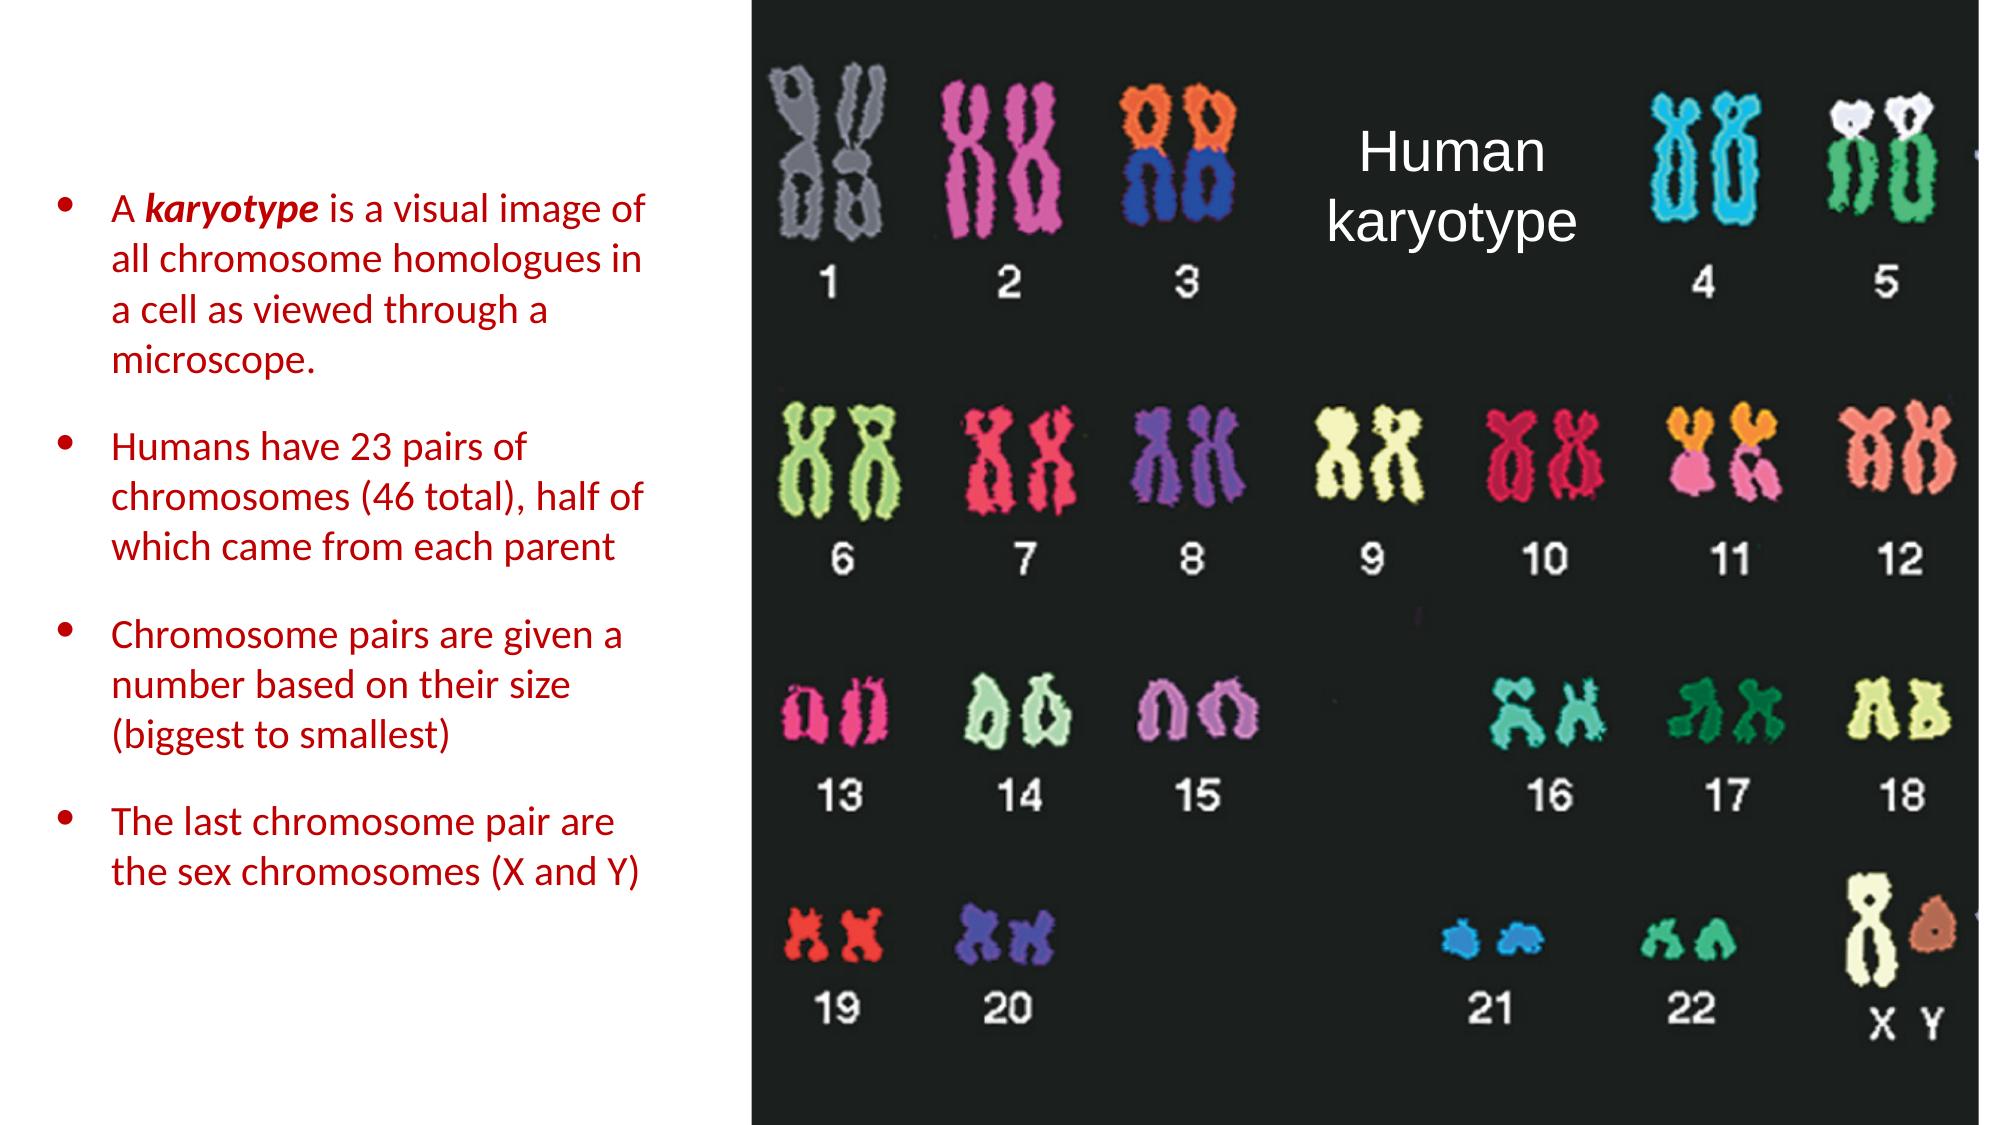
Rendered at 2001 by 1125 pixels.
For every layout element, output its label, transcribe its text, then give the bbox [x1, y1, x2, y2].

text_box A karyotype is a visual image of all chromosome homologues in a cell as viewed through a microscope. Humans have 23 pairs of chromosomes (46 total), half of which came from each parent Chromosome pairs are given a number based on their size (biggest to smallest) The last chromosome pair are the sex chromosomes (X and Y) [39, 173, 664, 1054]
picture [751, 0, 1979, 1125]
